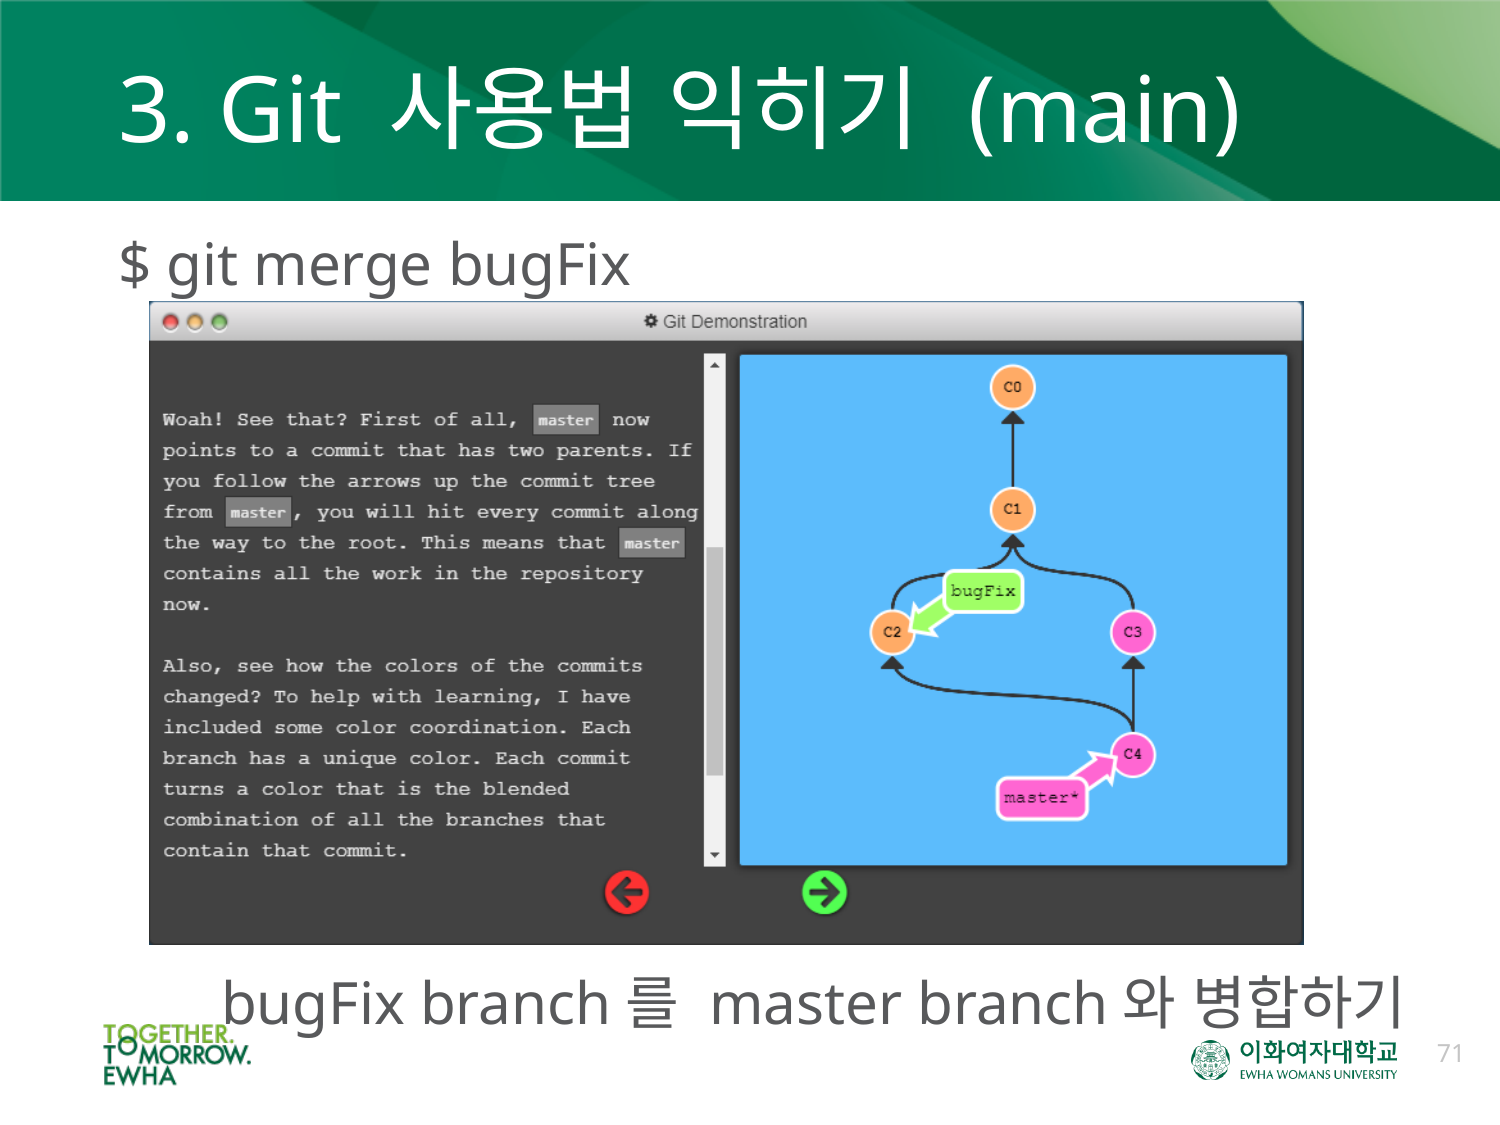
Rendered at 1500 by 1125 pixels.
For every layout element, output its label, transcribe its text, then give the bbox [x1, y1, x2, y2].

picture [149, 301, 1304, 945]
text_box $ git merge bugFix [103, 205, 1397, 920]
picture [0, 0, 1500, 201]
picture [103, 1024, 206, 1087]
title 3. Git 사용법 익히기 (main) [103, 4, 1457, 222]
text_box bugFix branch를 master branch와 병합하기 [206, 944, 1500, 1125]
